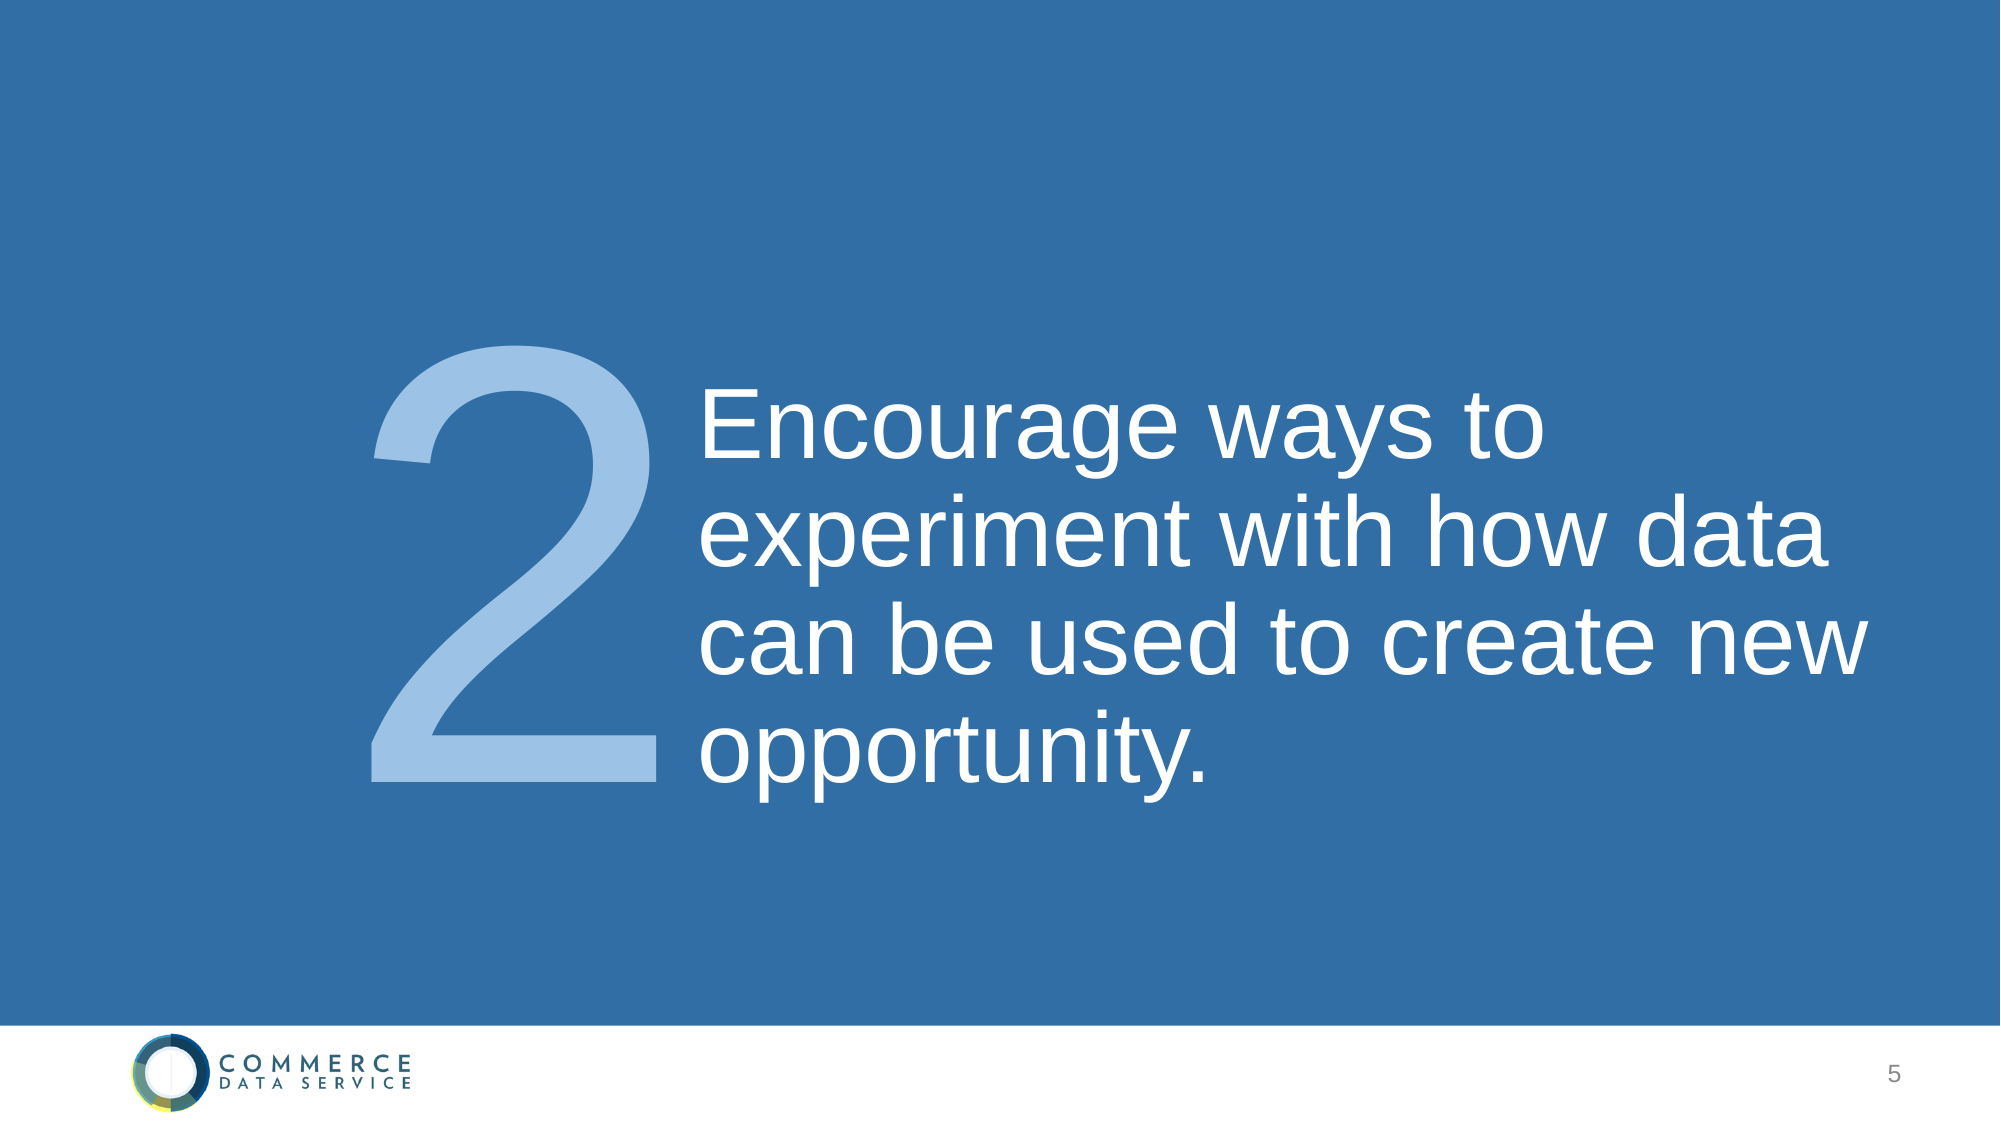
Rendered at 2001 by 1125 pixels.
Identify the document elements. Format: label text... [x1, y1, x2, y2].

title Encourage ways to experiment with how data can be used to create new opportunity. [682, 389, 2000, 788]
picture [116, 1032, 426, 1115]
text_box 2 [325, 380, 732, 779]
slide_number 5 [1466, 1042, 1917, 1103]
